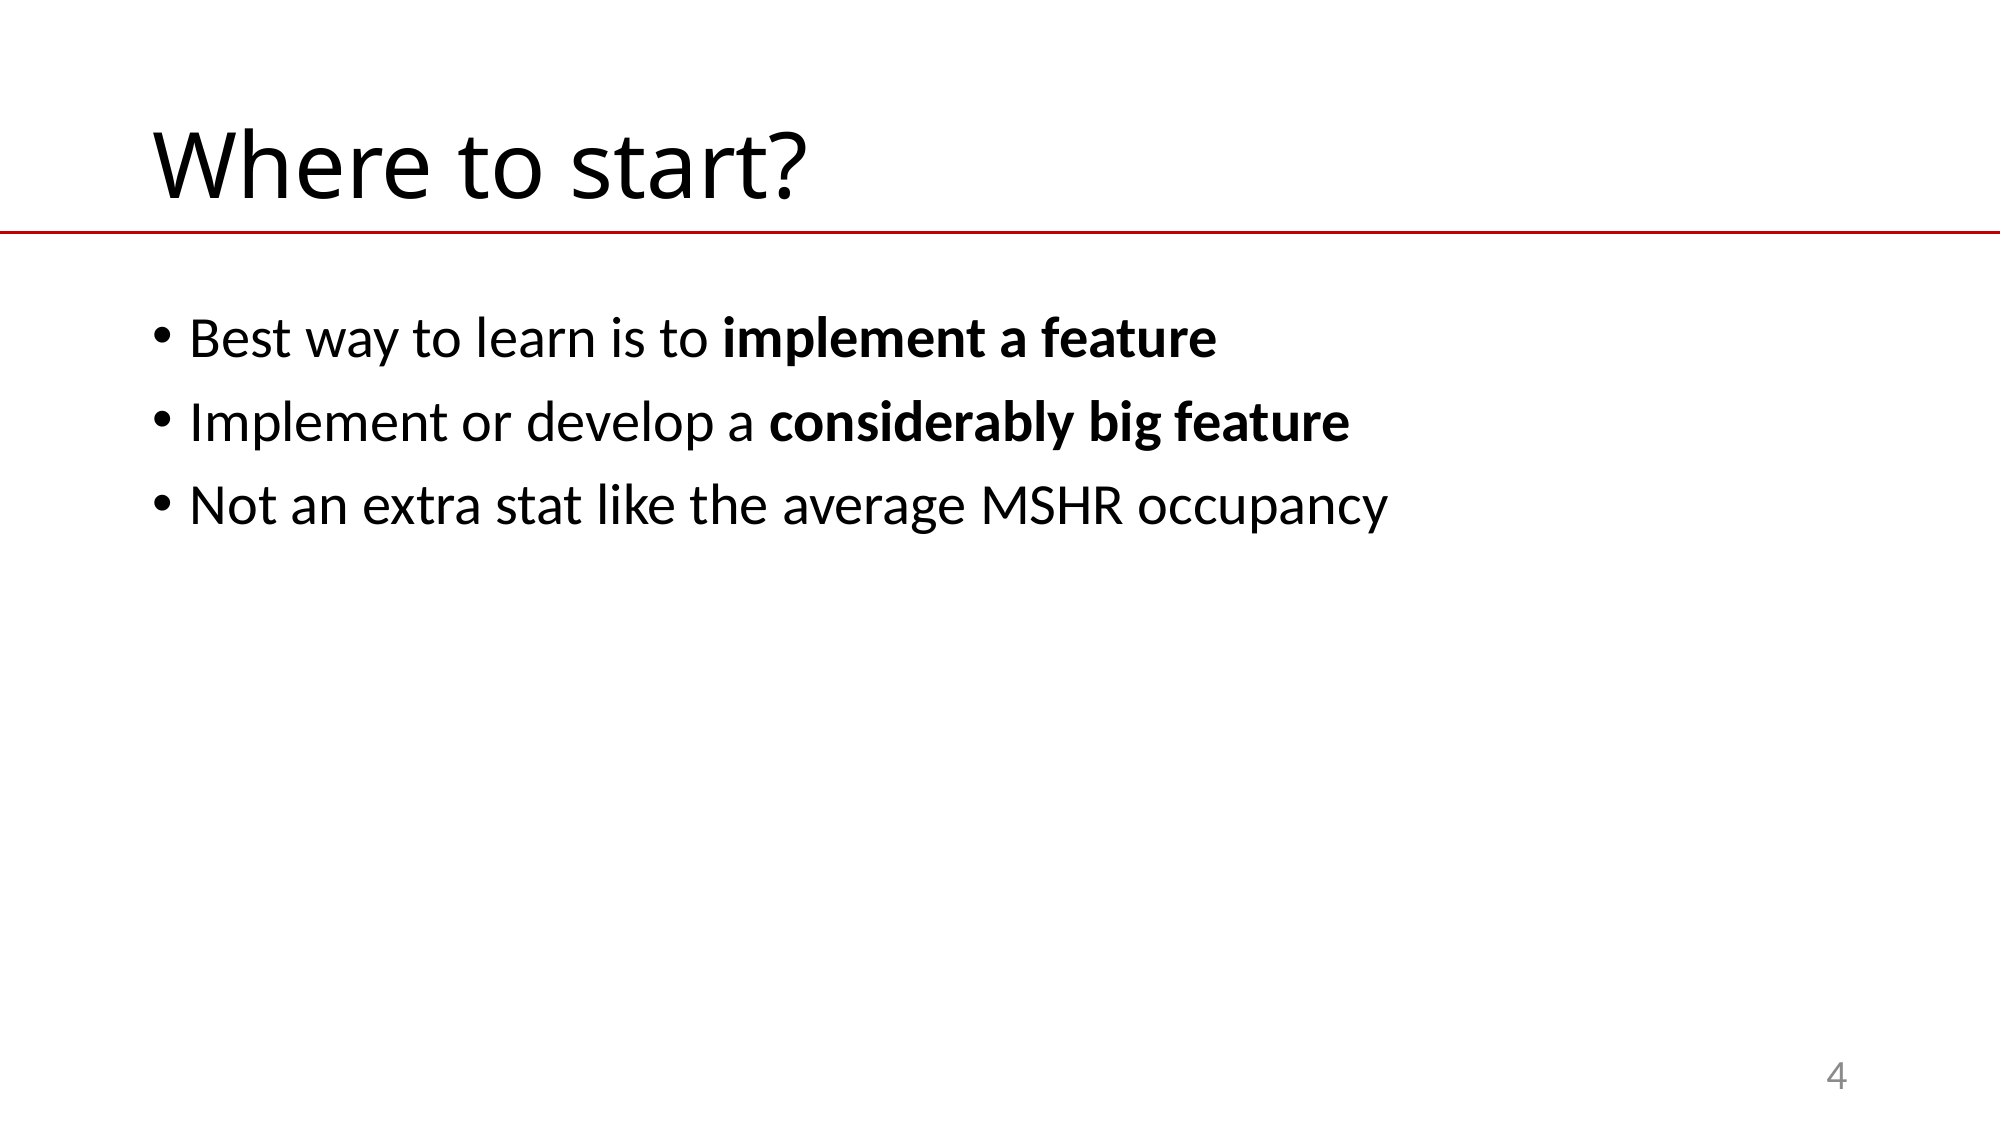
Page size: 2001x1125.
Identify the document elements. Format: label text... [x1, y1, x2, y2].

title Where to start? [137, 59, 1863, 278]
slide_number 4 [1412, 1042, 1863, 1103]
list Best way to learn is to implement a feature Implement or develop a considerably big feature Not an extra stat like the average MSHR occupancy [137, 299, 1863, 1014]
